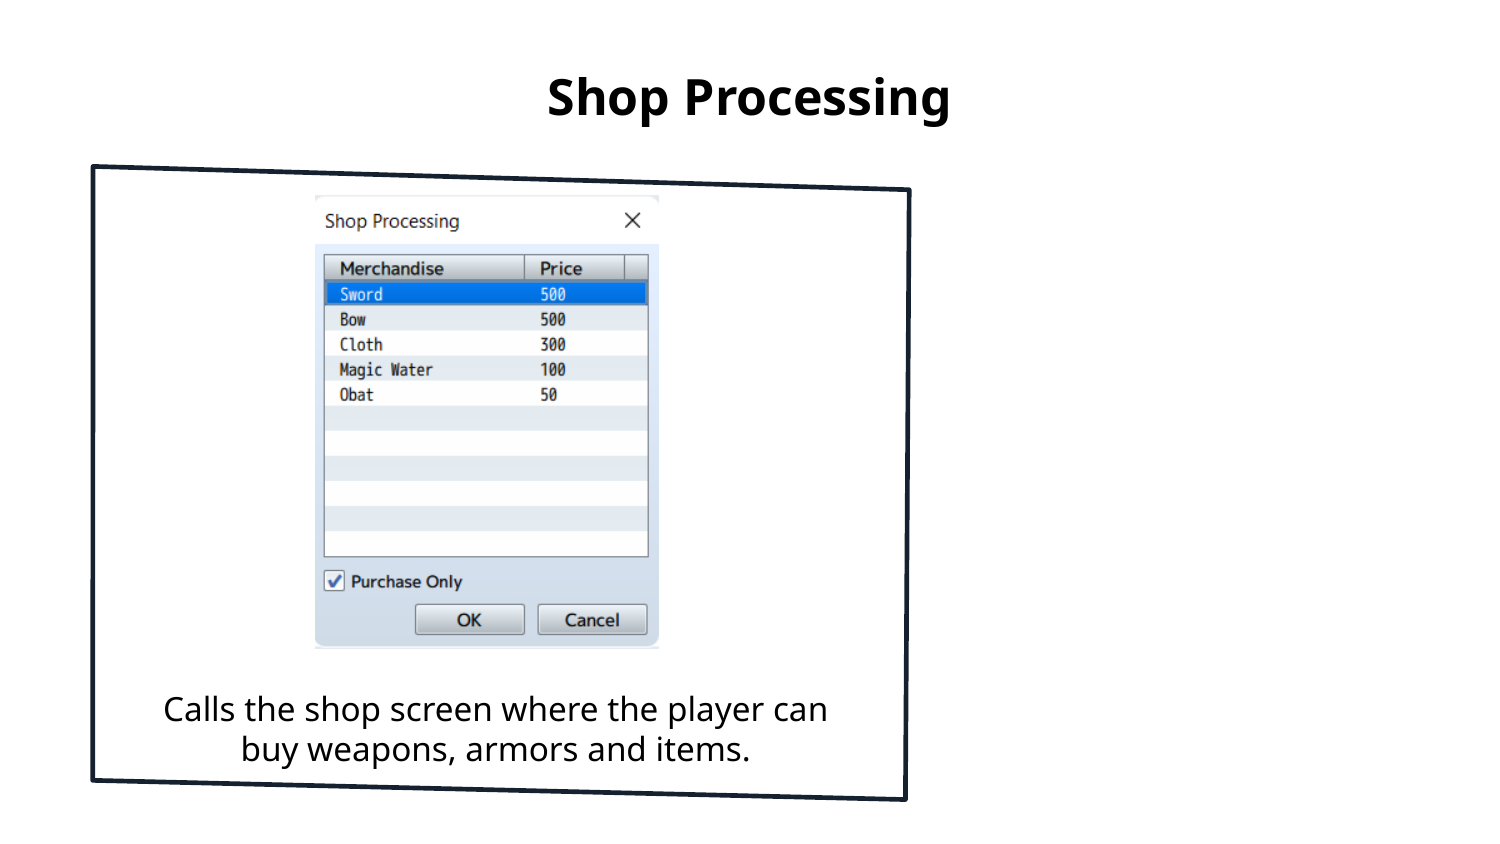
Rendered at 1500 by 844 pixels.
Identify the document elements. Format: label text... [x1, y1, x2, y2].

text_box Calls the shop screen where the player can buy weapons, armors and items. [124, 673, 868, 749]
picture [314, 194, 660, 649]
text_box [92, 166, 910, 800]
title Shop Processing [29, 50, 1471, 145]
